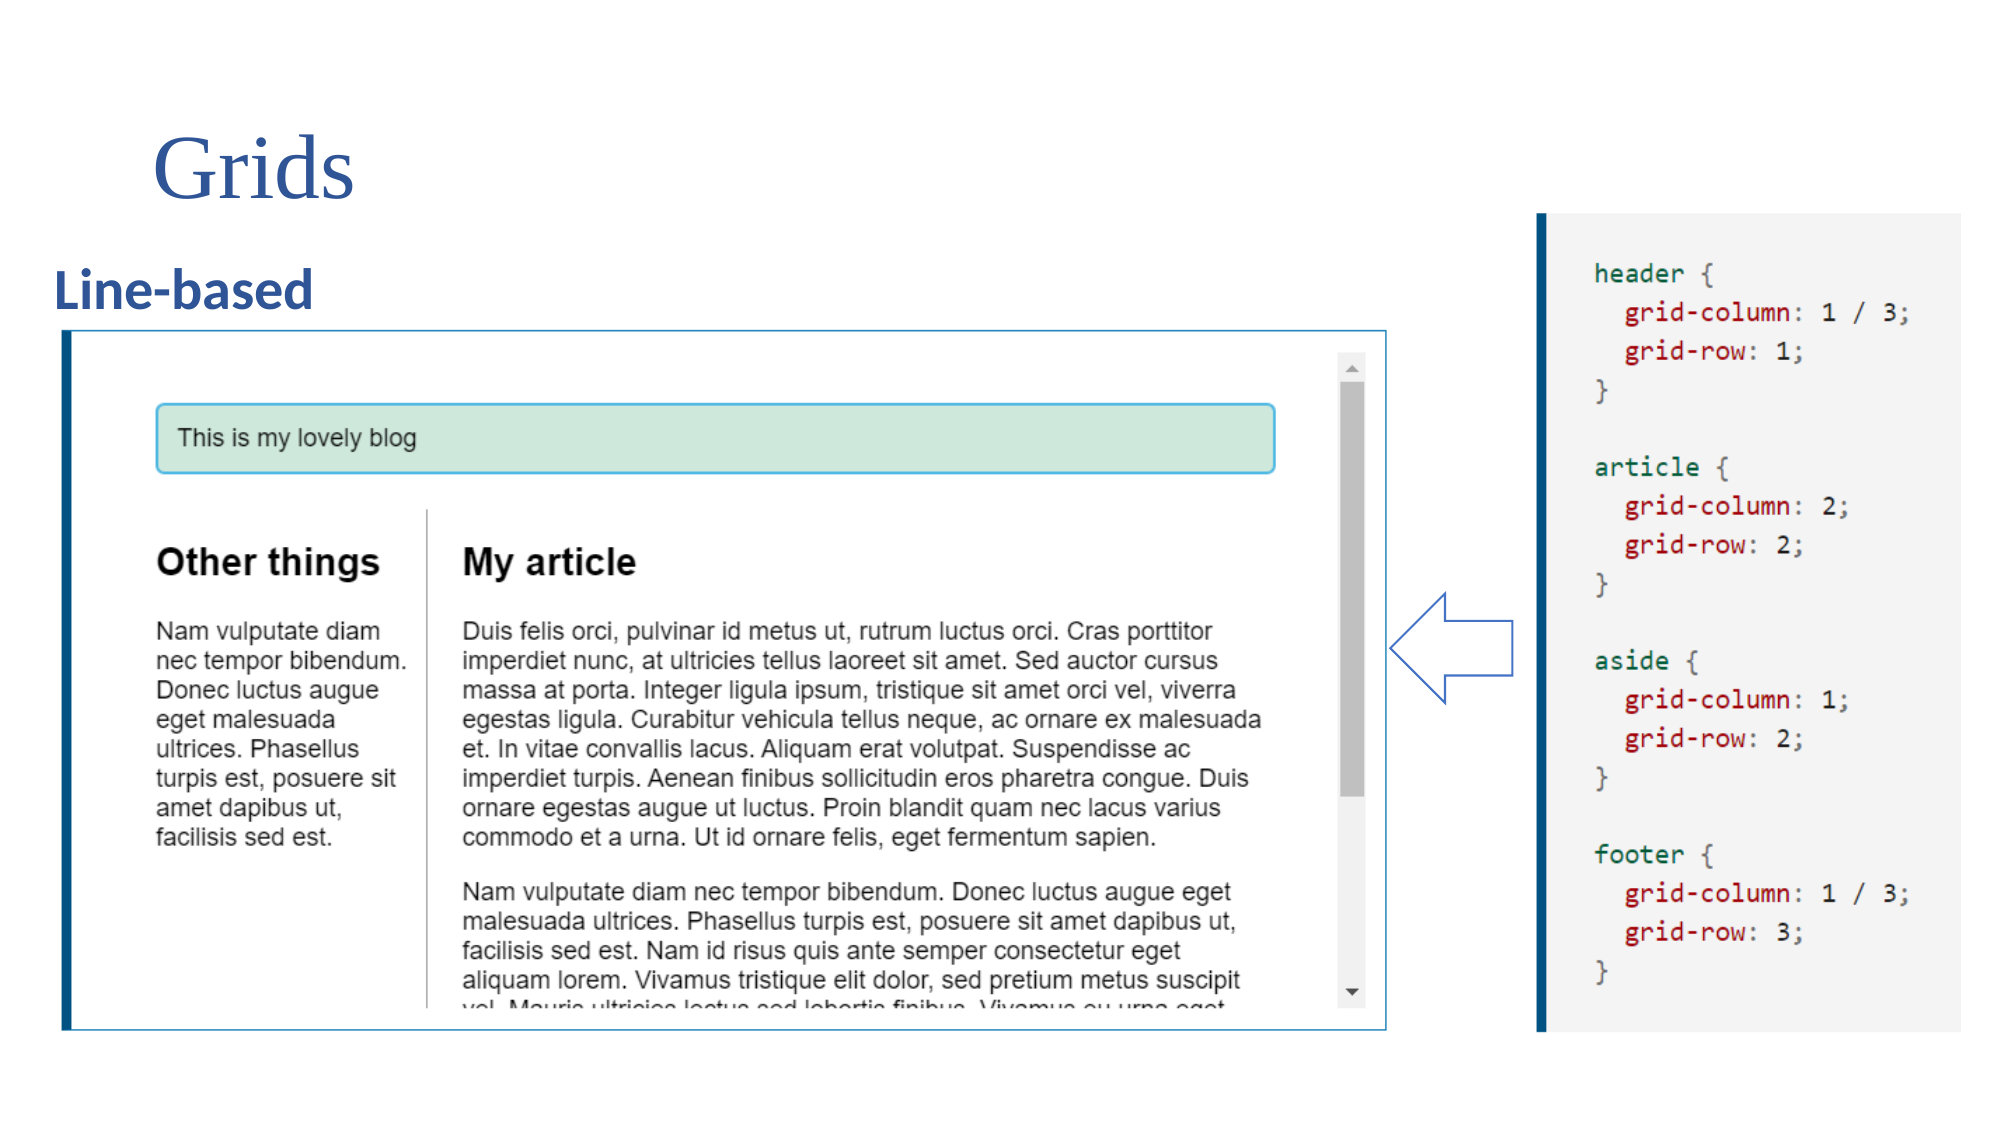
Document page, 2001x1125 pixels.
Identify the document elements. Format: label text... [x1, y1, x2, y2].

picture [59, 326, 1391, 1035]
text_box [1391, 591, 1514, 706]
title Grids [137, 59, 1863, 252]
picture [1533, 211, 1961, 1035]
list Line-based [39, 252, 1533, 966]
